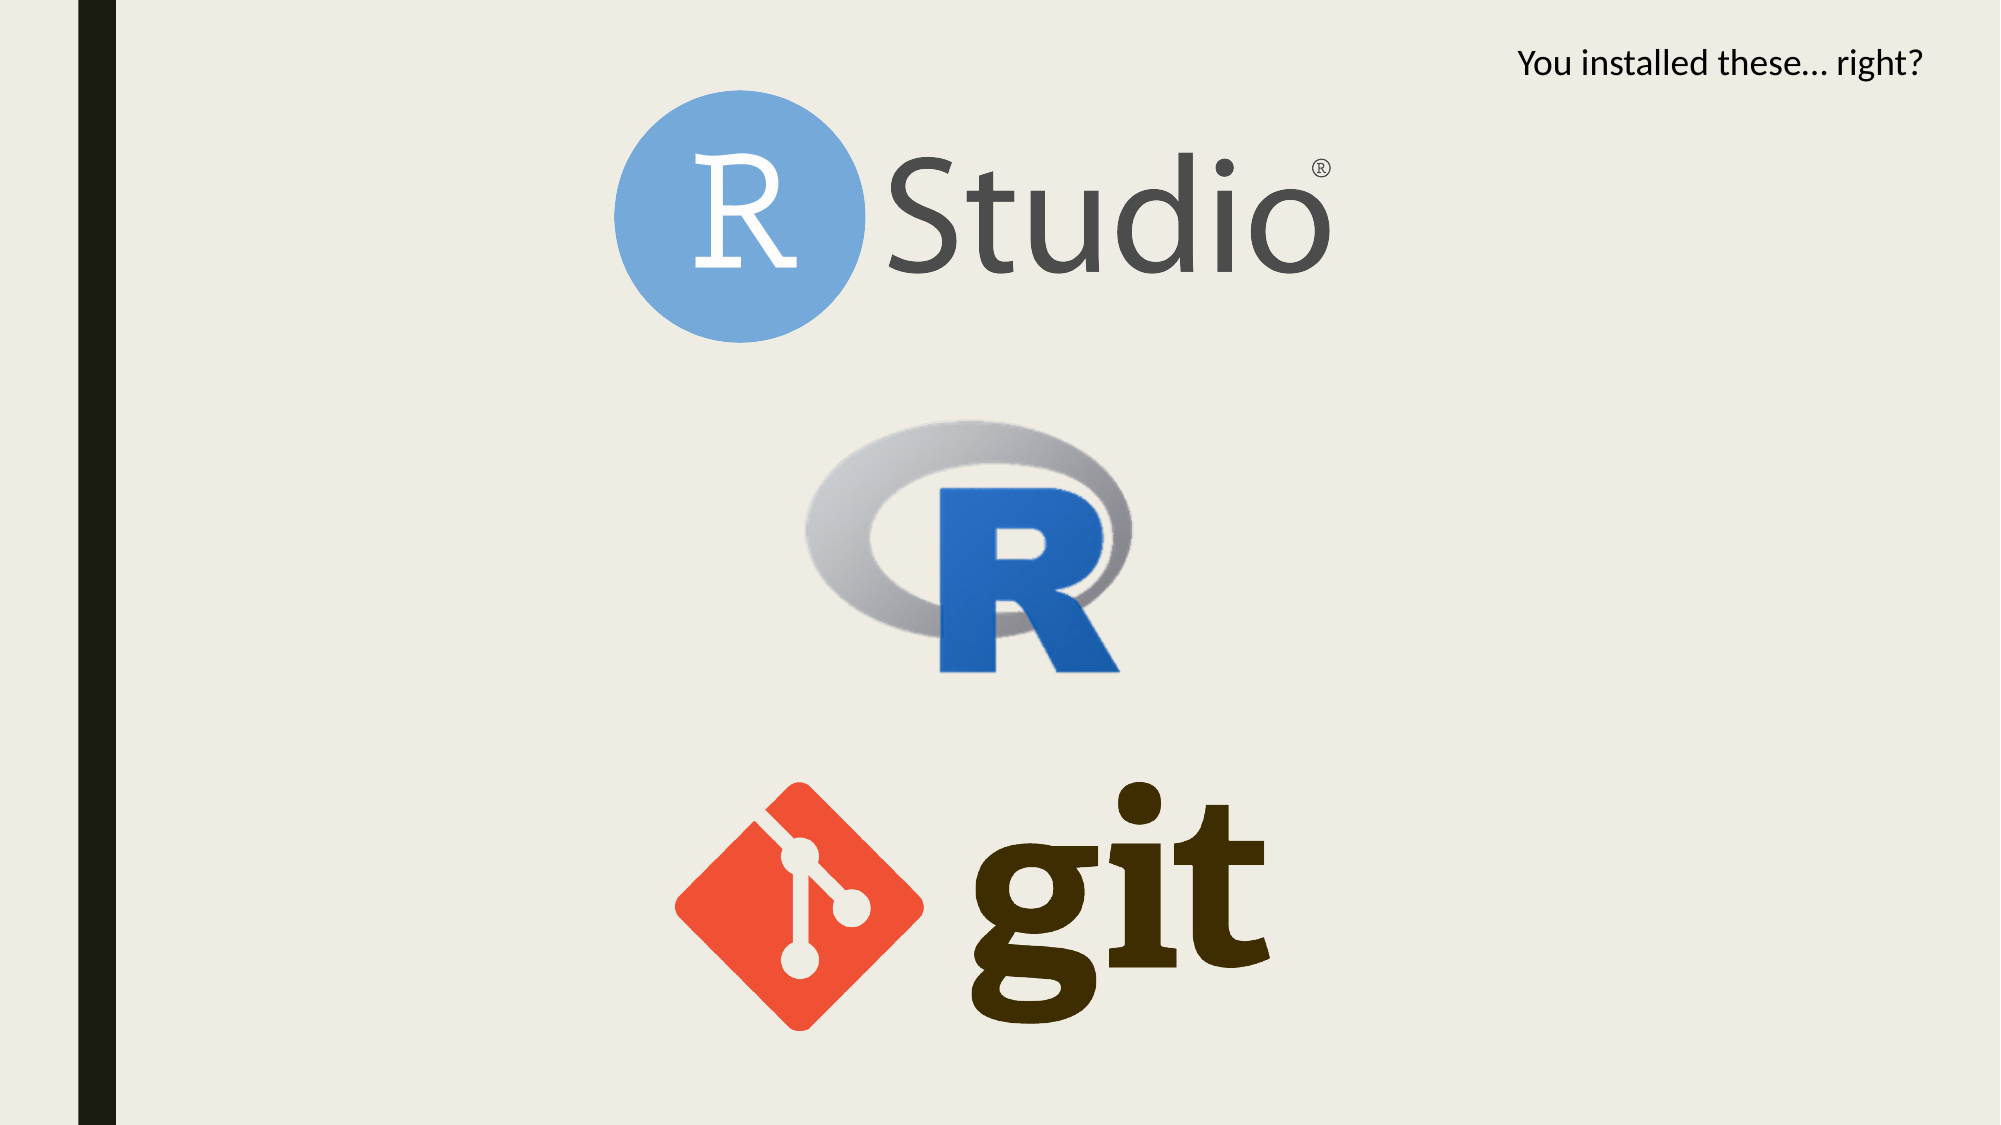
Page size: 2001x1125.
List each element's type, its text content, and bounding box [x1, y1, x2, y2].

picture [675, 782, 1270, 1031]
text_box You installed these… right? [1502, 30, 2000, 91]
picture [761, 379, 1185, 709]
picture [614, 90, 1331, 343]
